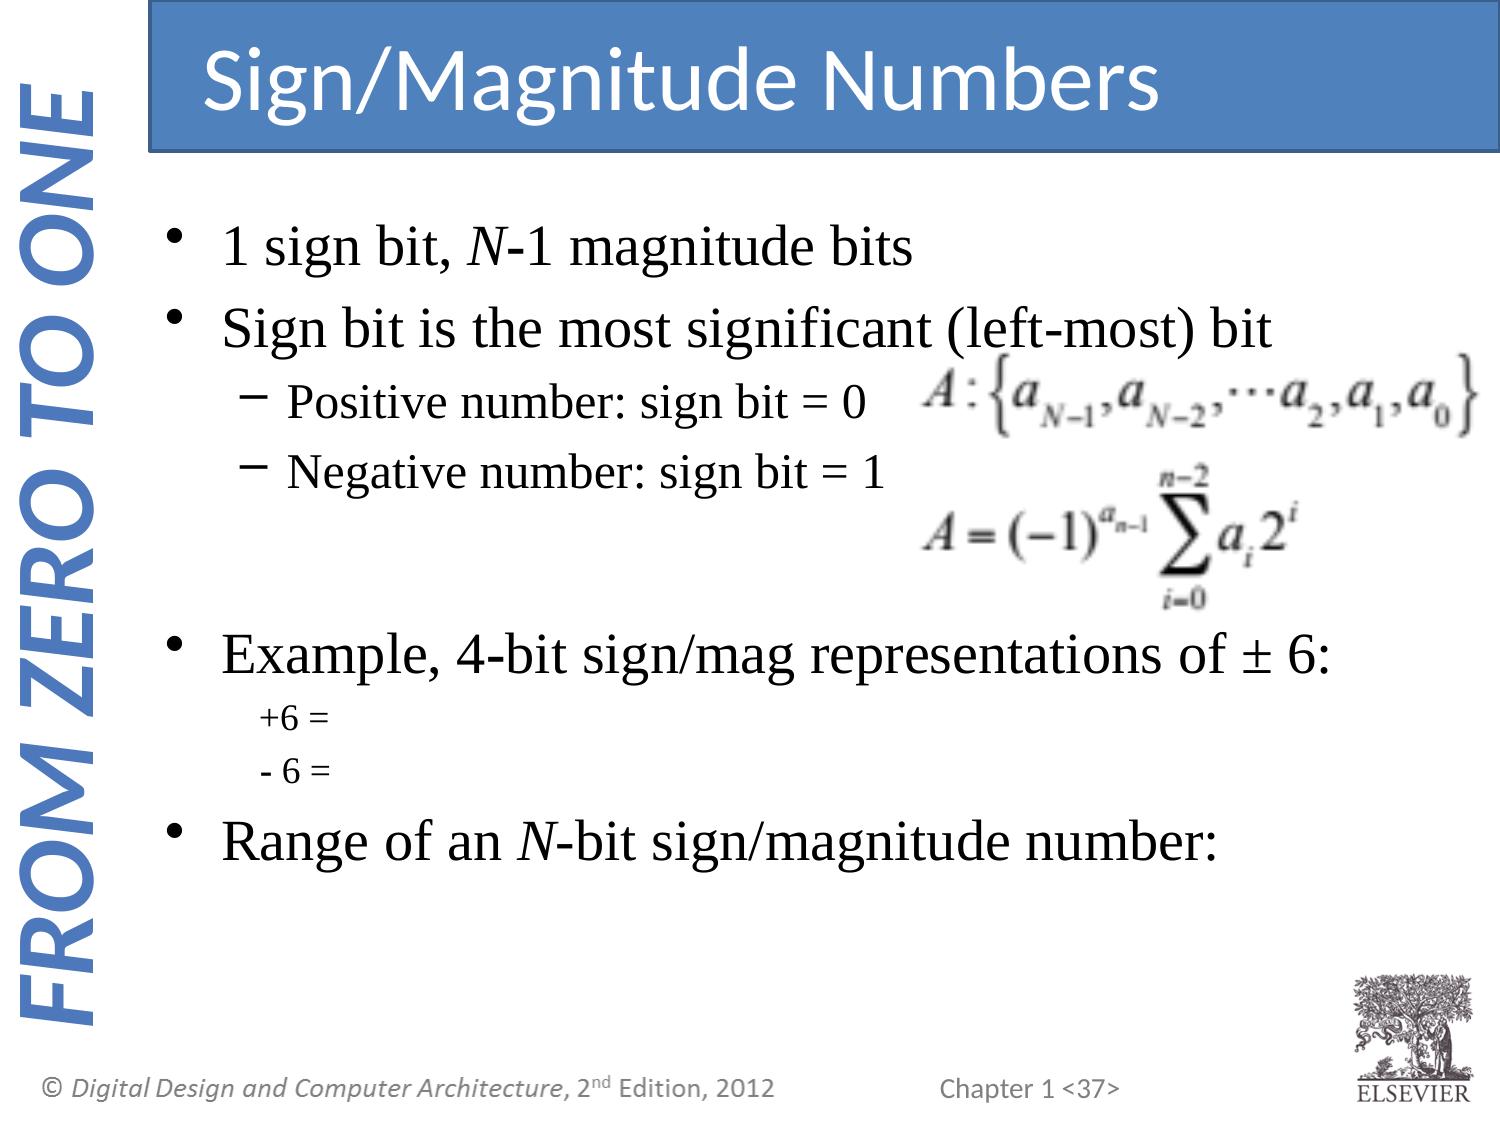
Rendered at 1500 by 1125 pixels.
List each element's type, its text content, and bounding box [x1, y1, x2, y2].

text_box 1 sign bit, N-1 magnitude bits Sign bit is the most significant (left-most) bit Positive number: sign bit = 0 Negative number: sign bit = 1 Example, 4-bit sign/mag representations of ± 6: +6 = - 6 = Range of an N-bit sign/magnitude number: [150, 200, 1475, 1050]
text_box Sign/Magnitude Numbers [187, 11, 1488, 136]
picture [0, 0, 1500, 1125]
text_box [913, 341, 1481, 615]
text_box [87, 174, 1413, 1025]
